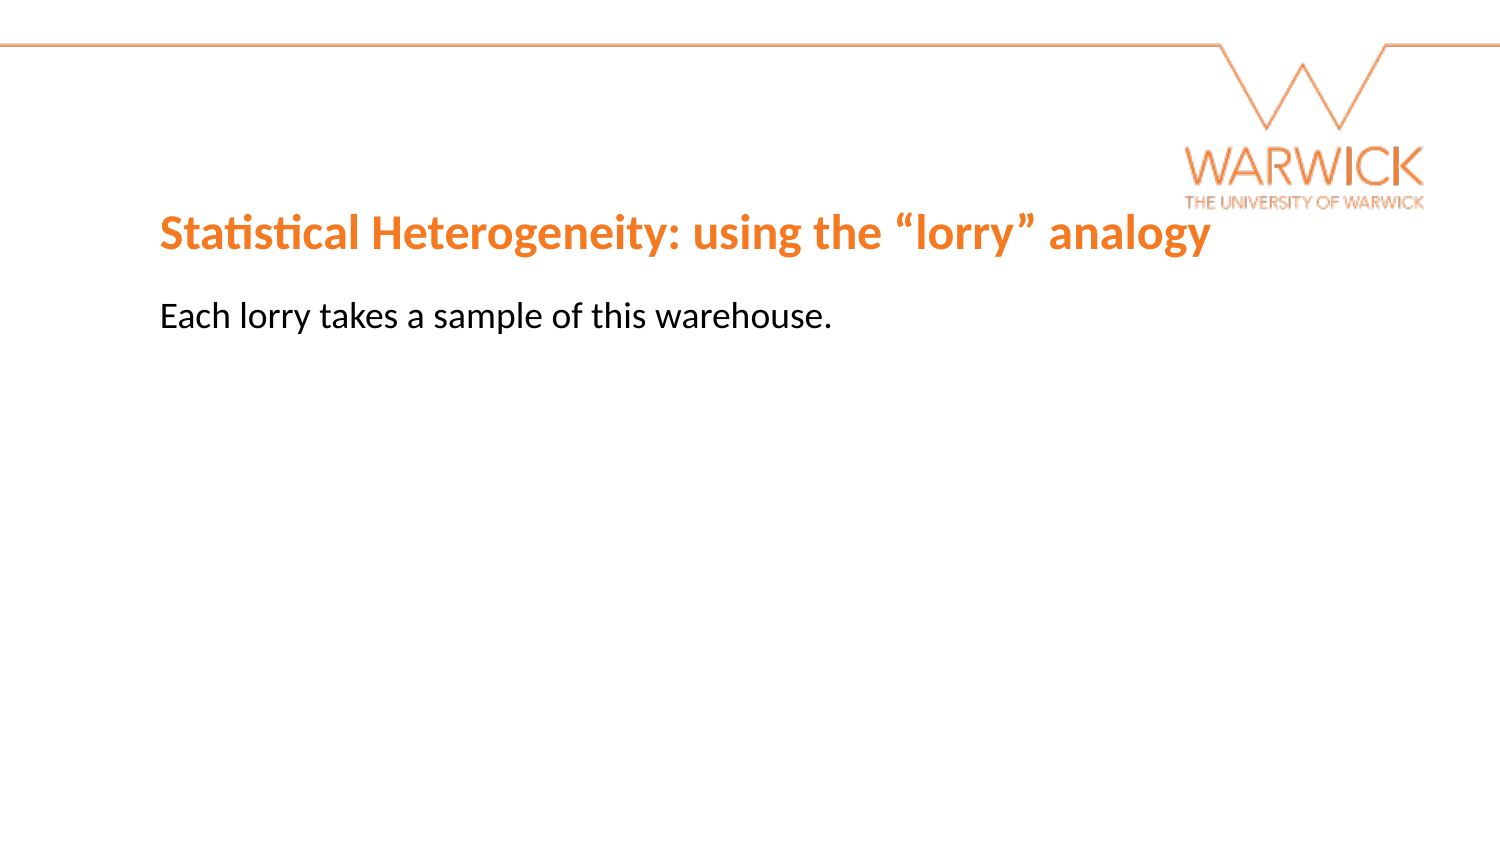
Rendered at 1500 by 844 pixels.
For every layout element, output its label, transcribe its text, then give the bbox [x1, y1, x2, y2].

list Each lorry takes a sample of this warehouse. [145, 289, 1170, 741]
list Statistical Heterogeneity: using the “lorry” analogy [145, 199, 1239, 262]
